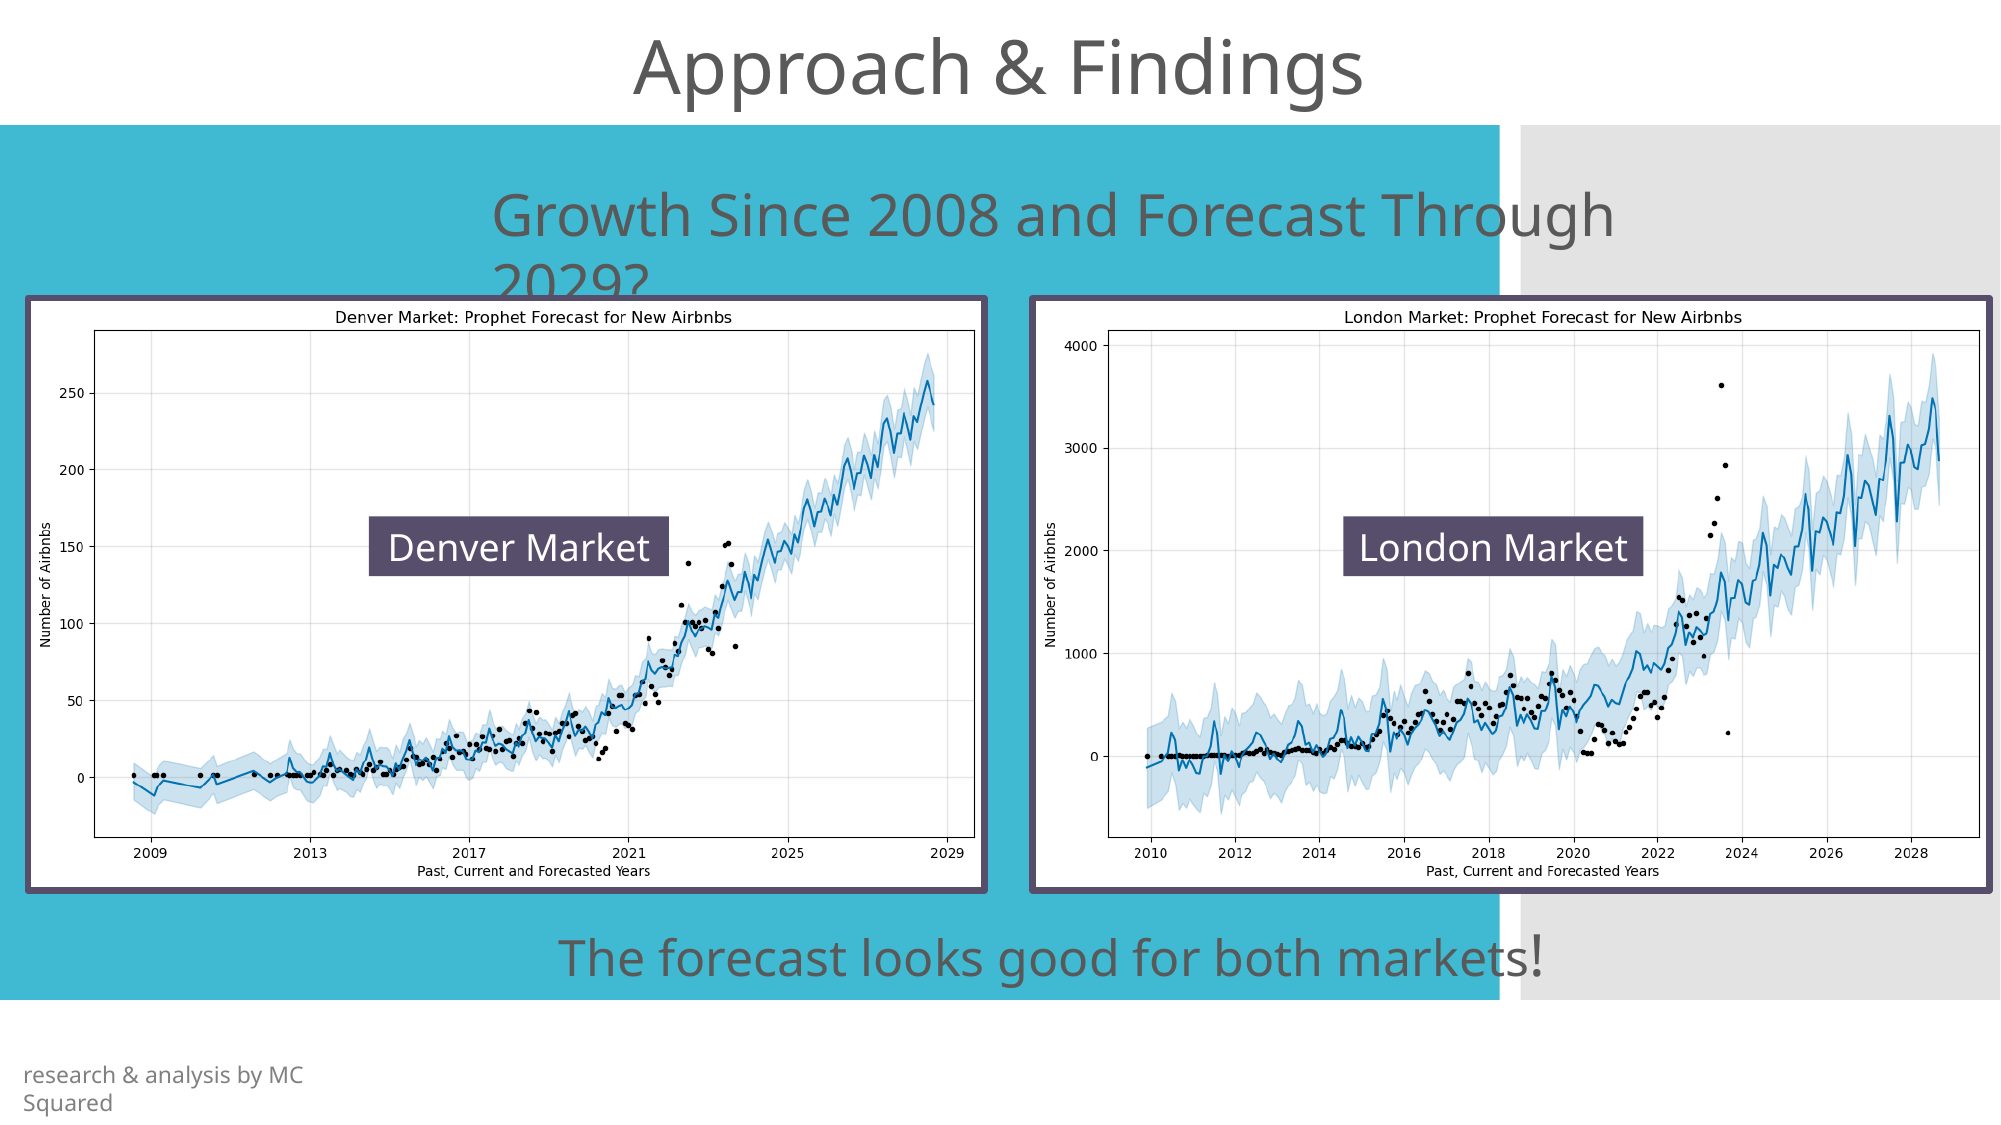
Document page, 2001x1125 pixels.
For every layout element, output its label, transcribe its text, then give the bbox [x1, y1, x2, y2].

picture [30, 300, 982, 888]
text_box Approach & Findings [563, 12, 1437, 118]
text_box Growth Since 2008 and Forecast Through 2029? [476, 171, 1691, 326]
picture [1035, 300, 1987, 888]
footer research & analysis by MC Squared [8, 1058, 374, 1119]
text_box The forecast looks good for both markets! [543, 910, 1863, 996]
